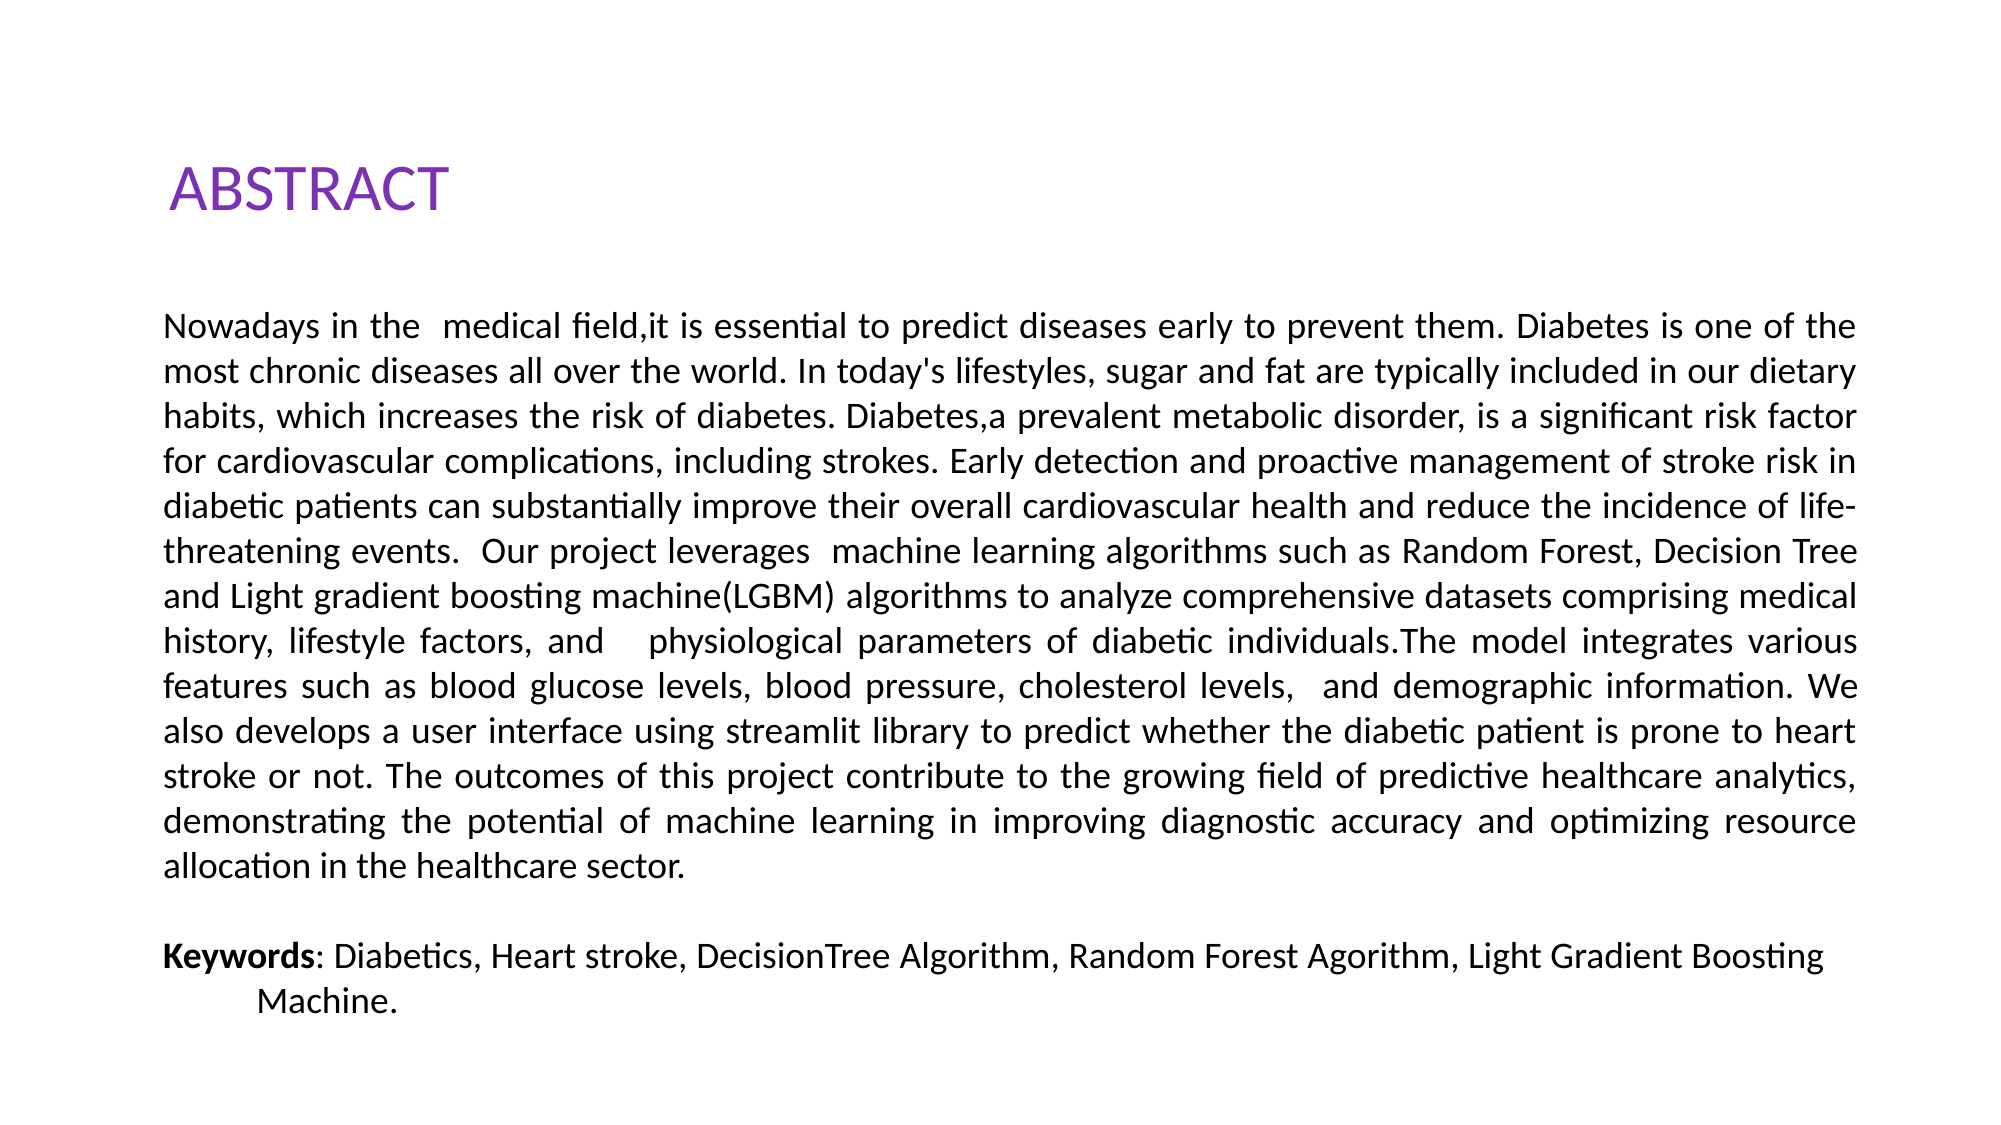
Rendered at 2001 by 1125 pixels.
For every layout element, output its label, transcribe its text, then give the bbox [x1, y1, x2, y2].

text_box ABSTRACT [79, 136, 1397, 226]
text_box Nowadays in the medical field,it is essential to predict diseases early to prevent them. Diabetes is one of the most chronic diseases all over the world. In today's lifestyles, sugar and fat are typically included in our dietary habits, which increases the risk of diabetes. Diabetes,a prevalent metabolic disorder, is a significant risk factor for cardiovascular complications, including strokes. Early detection and proactive management of stroke risk in diabetic patients can substantially improve their overall cardiovascular health and reduce the incidence of life-threatening events. Our project leverages machine learning algorithms such as Random Forest, Decision Tree and Light gradient boosting machine(LGBM) algorithms to analyze comprehensive datasets comprising medical history, lifestyle factors, and physiological parameters of diabetic individuals.The model integrates various features such as blood glucose levels, blood pressure, cholesterol levels, and demographic information. We also develops a user interface using streamlit library to predict whether the diabetic patient is prone to heart stroke or not. The outcomes of this project contribute to the growing field of predictive healthcare analytics, demonstrating the potential of machine learning in improving diagnostic accuracy and optimizing resource allocation in the healthcare sector. Keywords: Diabetics, Heart stroke, DecisionTree Algorithm, Random Forest Agorithm, Light Gradient Boosting Machine. [148, 293, 1874, 1035]
